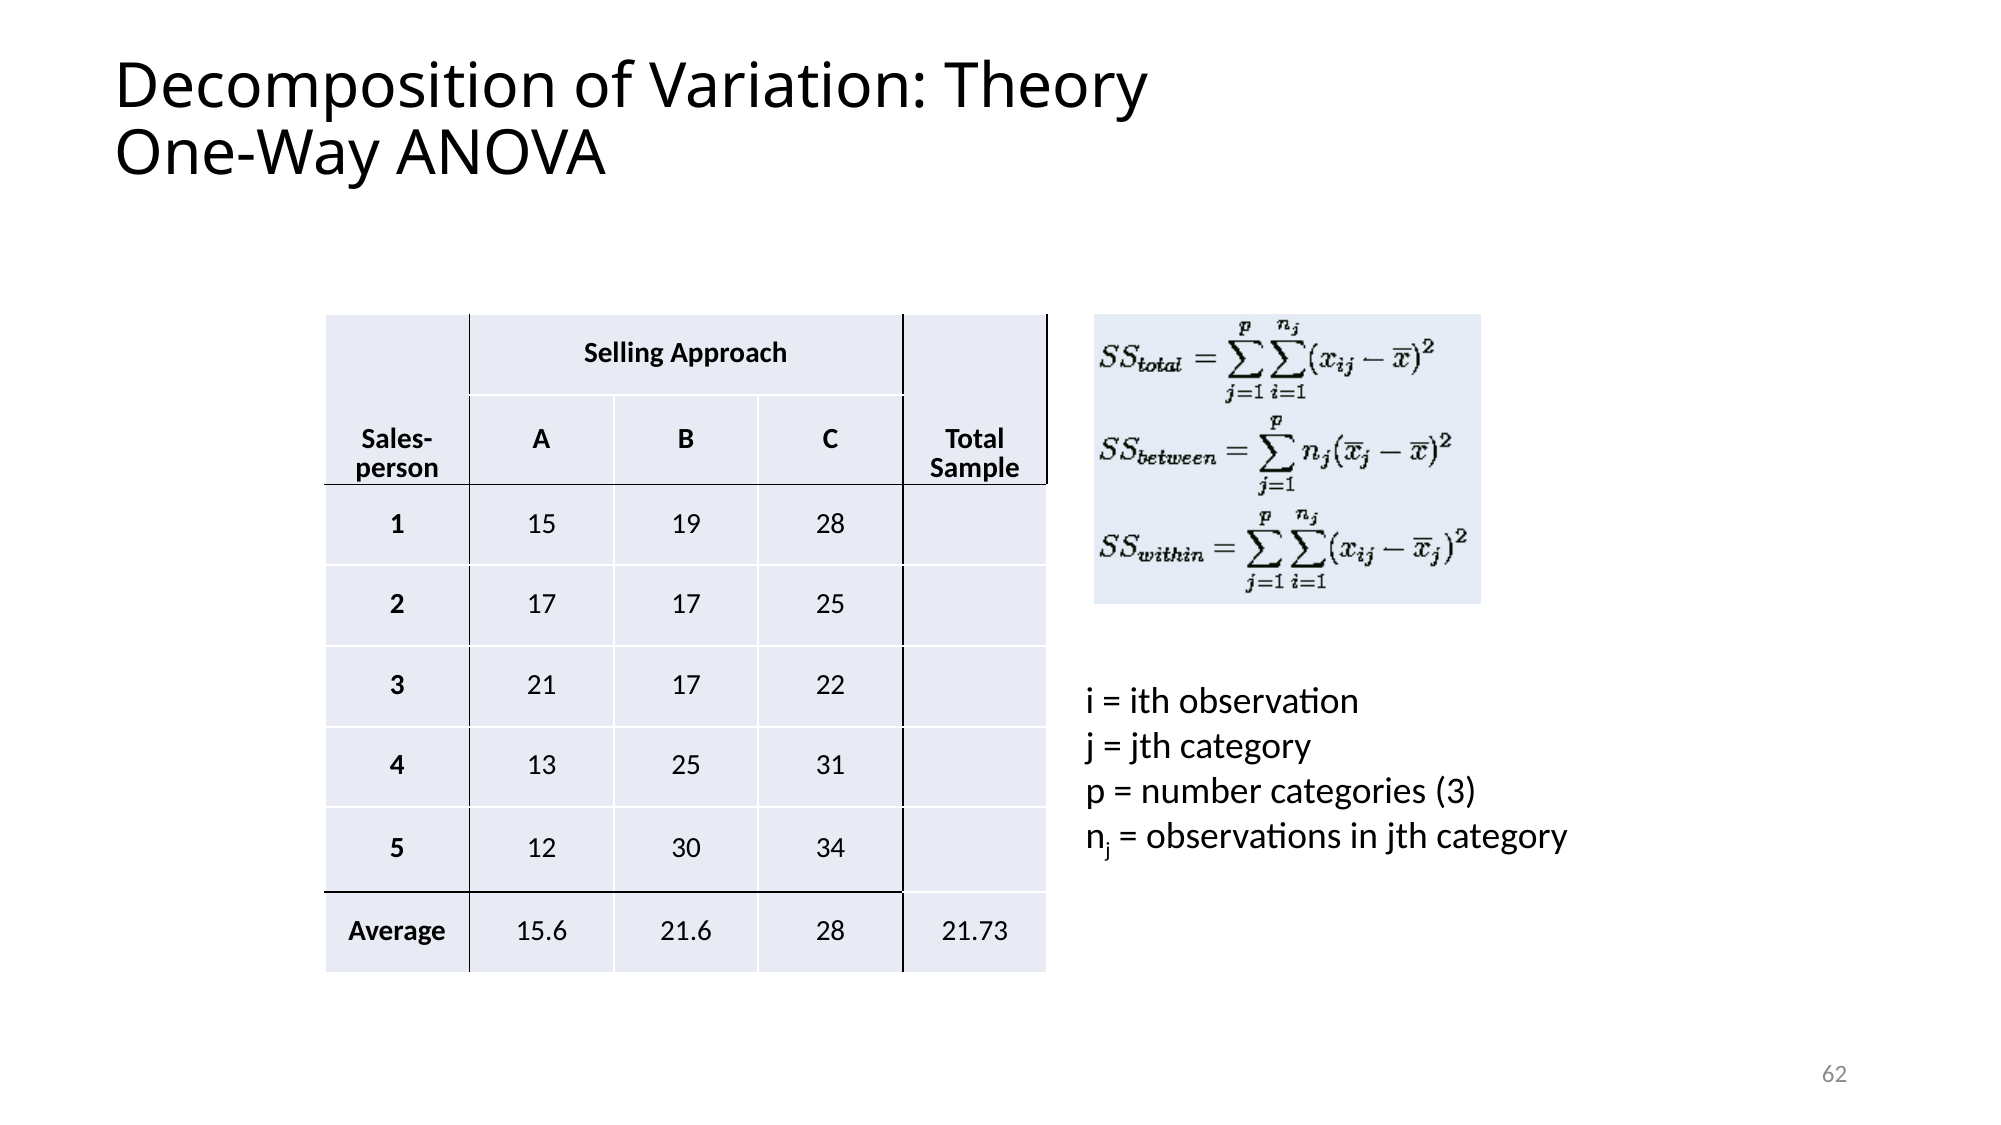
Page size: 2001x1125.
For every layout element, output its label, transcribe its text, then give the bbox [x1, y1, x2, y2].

table_cell 15 [470, 485, 613, 564]
table_cell 12 [470, 808, 613, 891]
table_cell 1 [326, 485, 469, 564]
table_cell 21.73 [904, 893, 1046, 972]
table_cell 5 [326, 808, 469, 891]
table_cell 17 [615, 566, 757, 645]
table_cell 21 [470, 647, 613, 726]
text_box i = ith observation j = jth category p = number categories (3) nj = observations in jth category [1070, 668, 1603, 870]
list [1094, 314, 1481, 604]
table_header Sales-person [326, 315, 469, 484]
title Decomposition of Variation: Theory One-Way ANOVA [99, 45, 1767, 197]
table_cell 17 [615, 647, 757, 726]
table_cell 19 [615, 485, 757, 564]
table_cell [904, 728, 1046, 806]
table_cell 3 [326, 647, 469, 726]
table_cell 34 [759, 808, 902, 891]
table_cell 21.6 [615, 893, 757, 972]
table_cell 28 [759, 893, 902, 972]
table_cell [904, 808, 1046, 891]
table_cell 30 [615, 808, 757, 891]
table_cell A [470, 396, 613, 484]
table_cell B [615, 396, 757, 484]
table_cell C [759, 396, 902, 484]
table_cell 13 [470, 728, 613, 806]
table_cell 25 [615, 728, 757, 806]
table_cell 15.6 [470, 893, 613, 972]
slide_number 62 [1412, 1042, 1863, 1103]
table_cell 4 [326, 728, 469, 806]
table_cell 31 [759, 728, 902, 806]
table_cell 2 [326, 566, 469, 645]
table_cell 17 [470, 566, 613, 645]
table_cell Average [326, 893, 469, 972]
table_cell [904, 566, 1046, 645]
table_cell [904, 485, 1046, 564]
table_header Selling Approach [470, 315, 902, 394]
table_cell [904, 647, 1046, 726]
table_cell 22 [759, 647, 902, 726]
table_cell 28 [759, 485, 902, 564]
table_cell 25 [759, 566, 902, 645]
table_header Total Sample [904, 315, 1046, 484]
